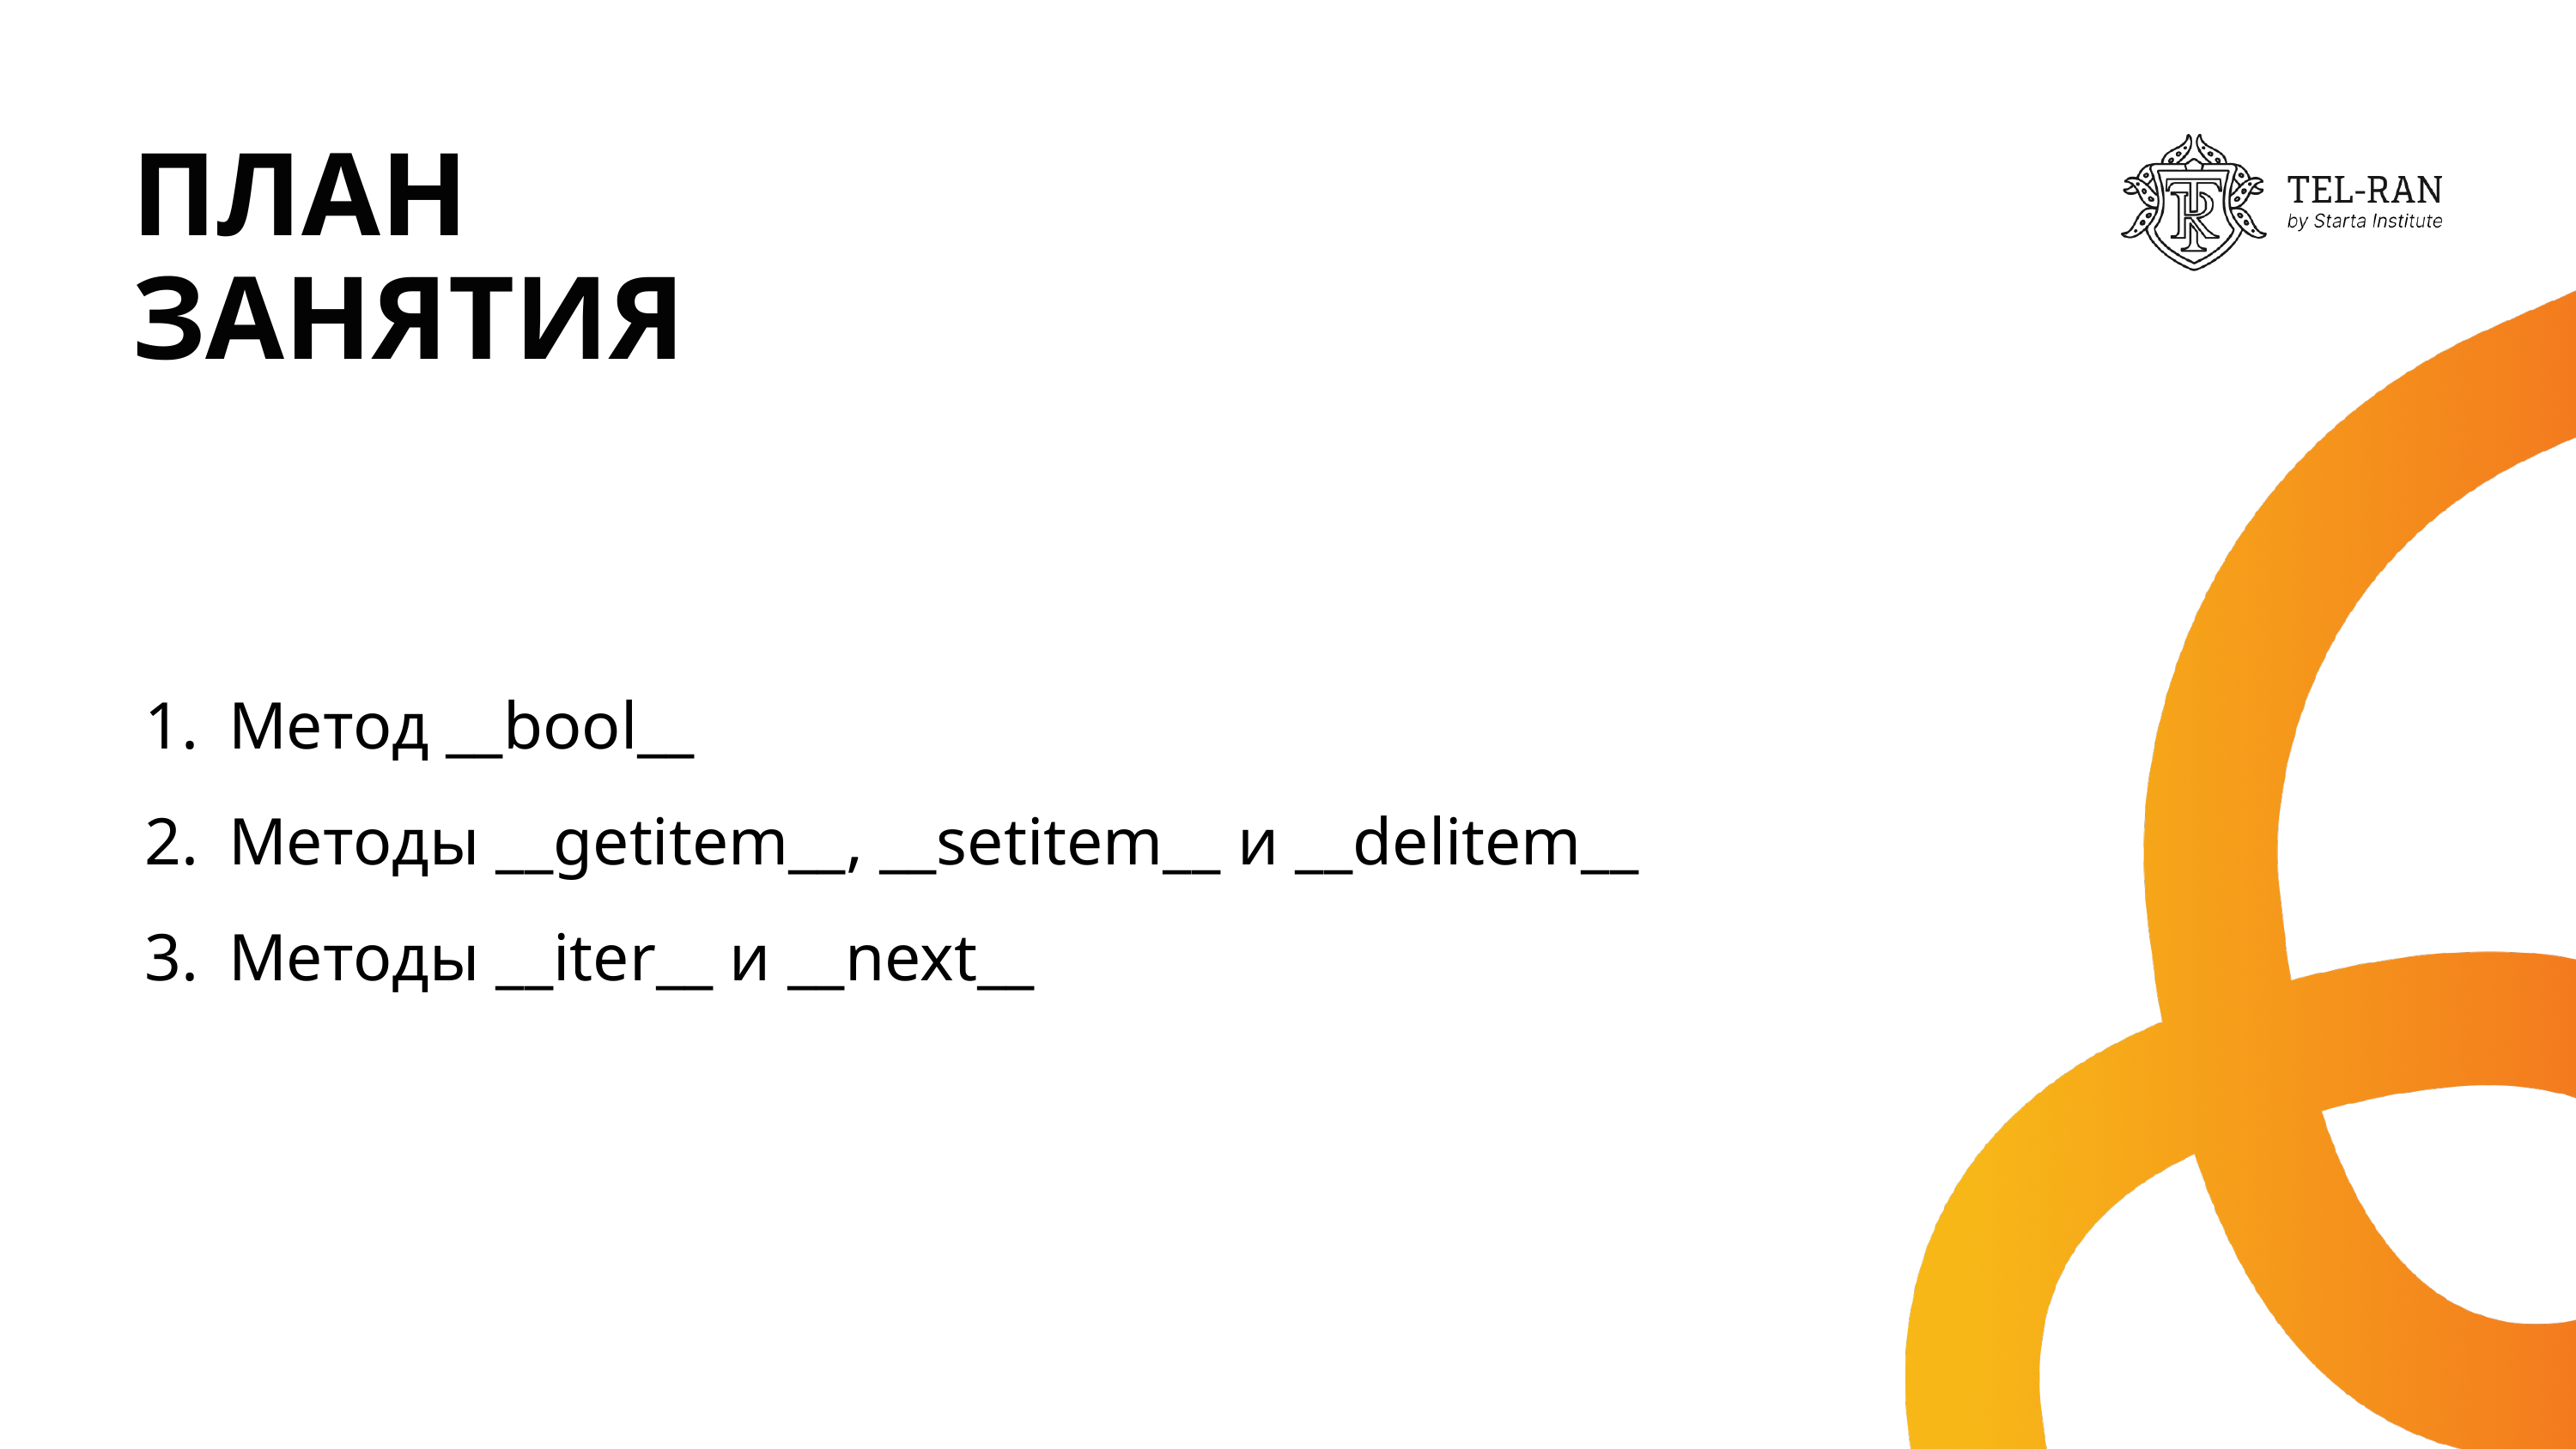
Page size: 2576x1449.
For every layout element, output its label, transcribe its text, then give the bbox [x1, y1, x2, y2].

text_box ПЛАН ЗАНЯТИЯ [131, 136, 1855, 600]
picture [1906, 0, 2575, 1449]
text_box Метод __bool__ Методы __getitem__, __setitem__ и __delitem__ Методы __iter__ и __next__ [131, 640, 2135, 1000]
